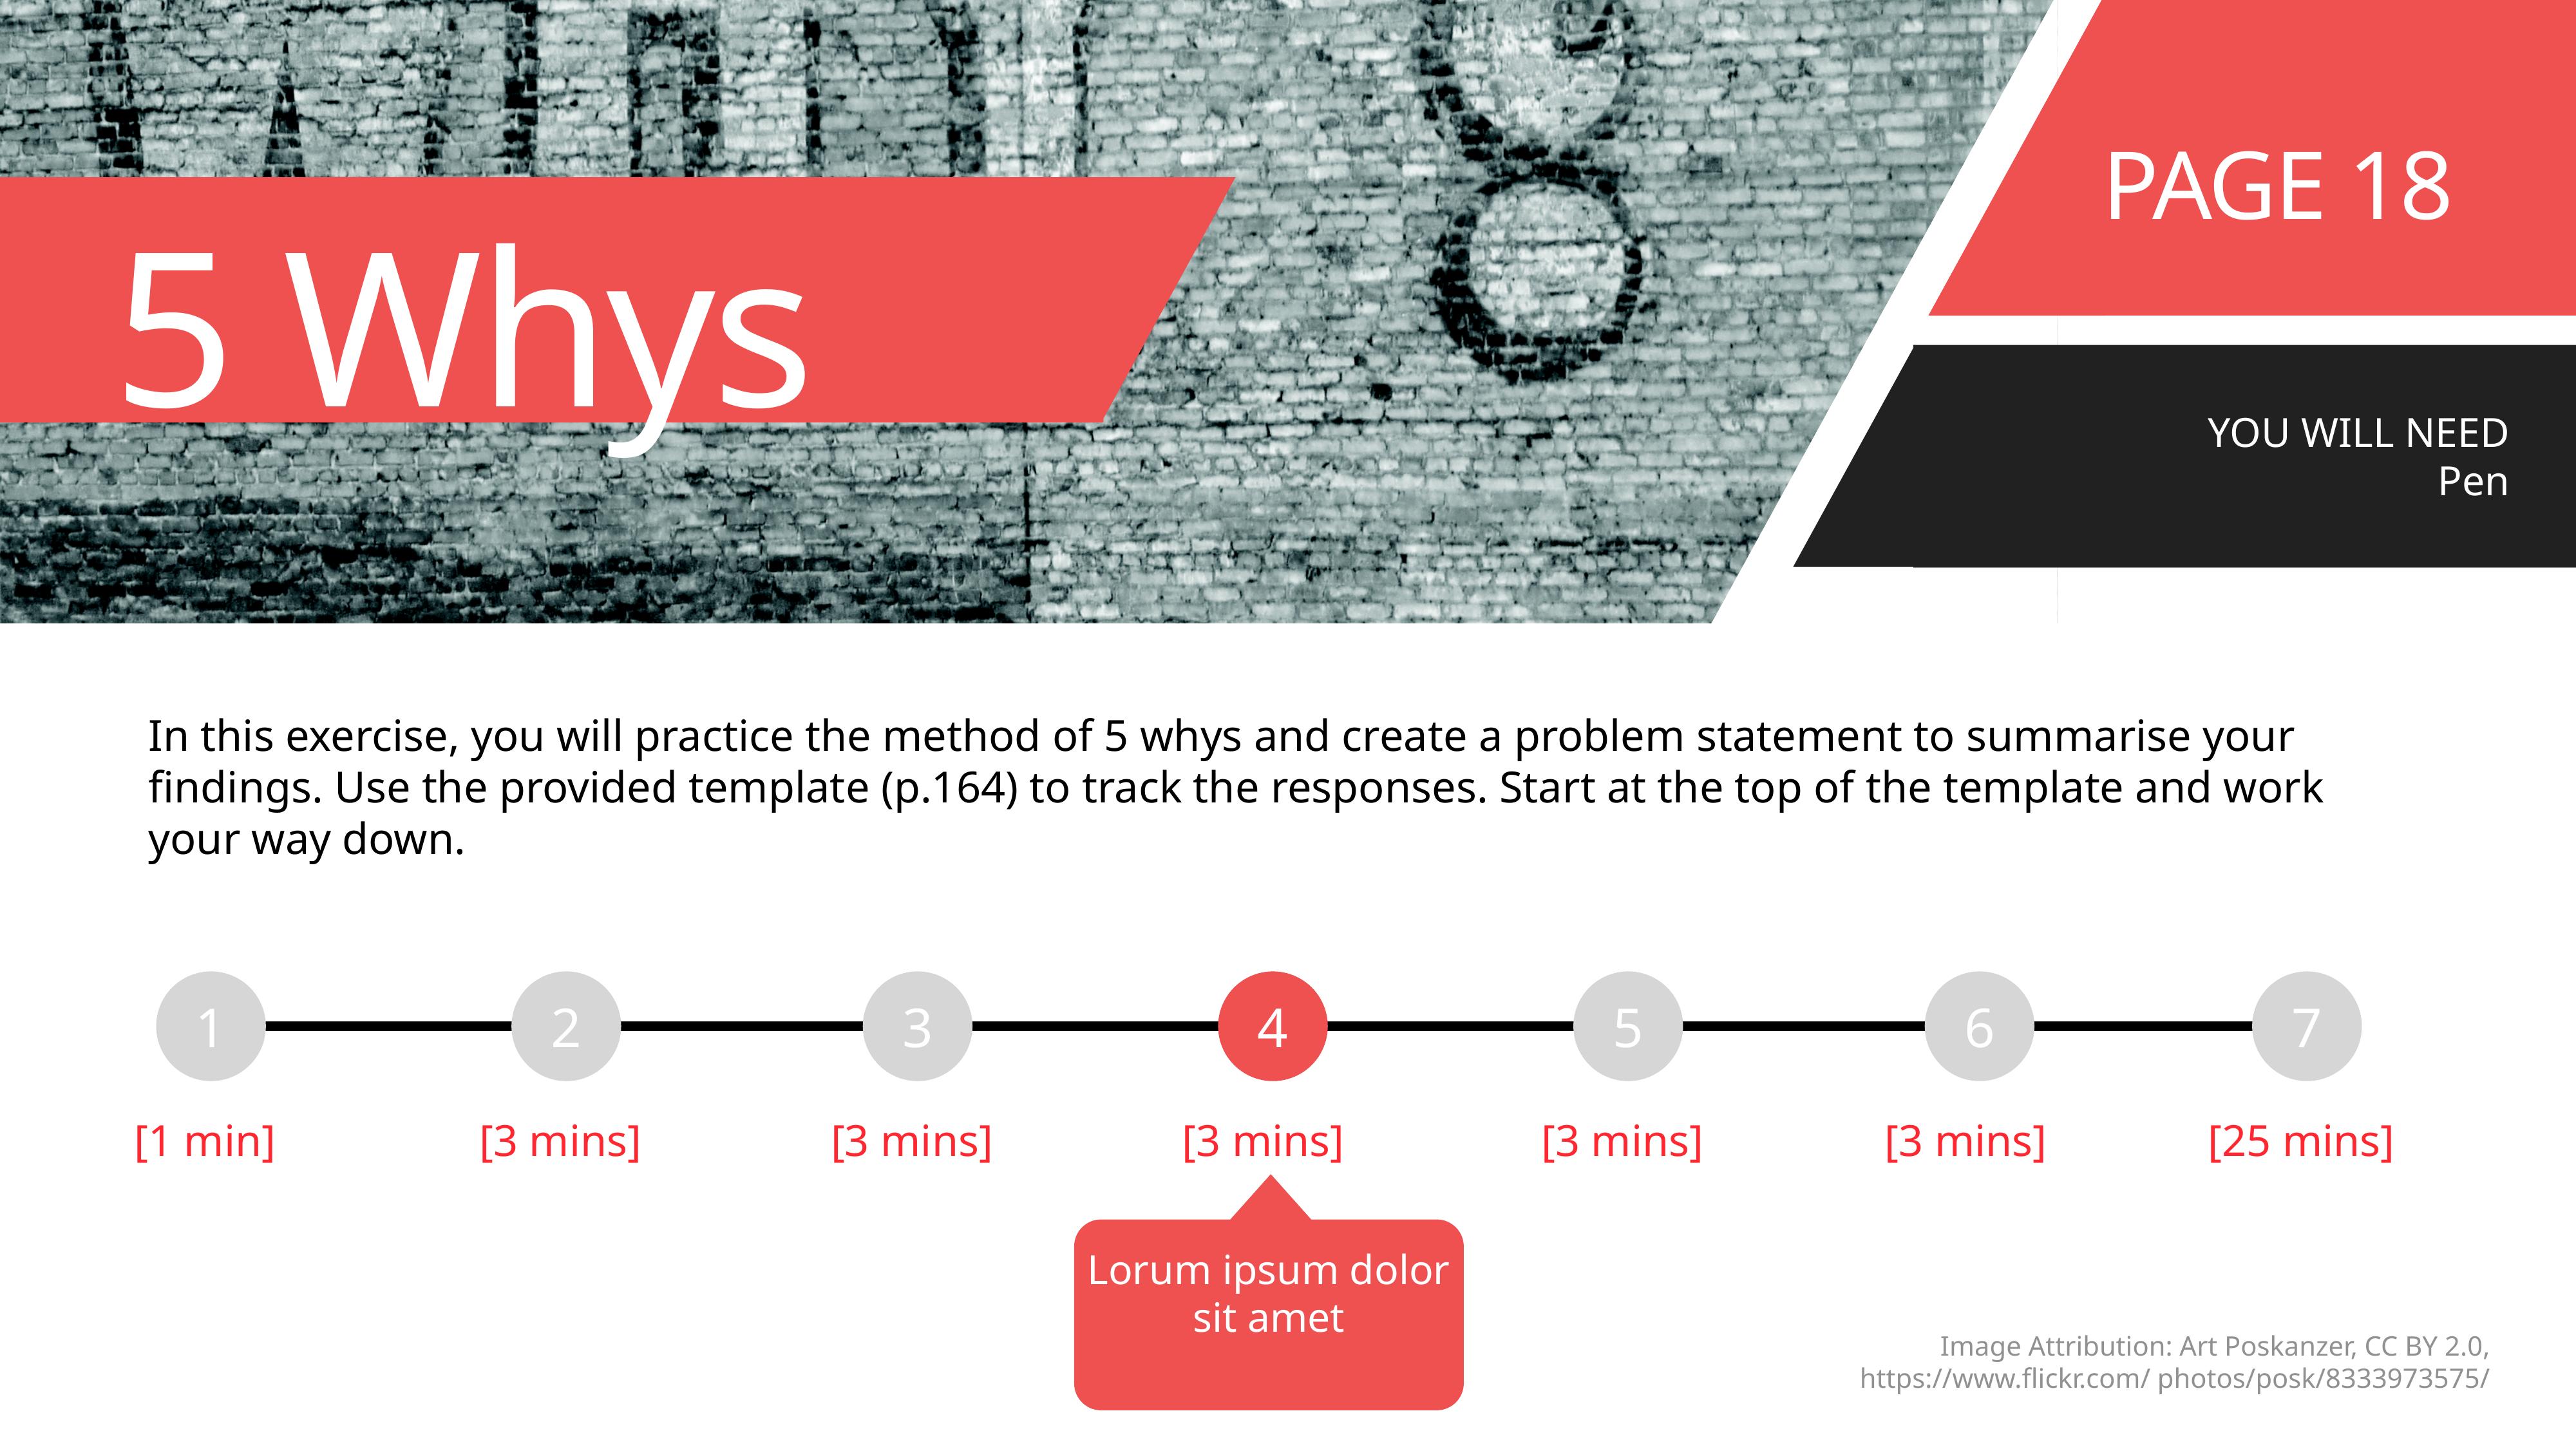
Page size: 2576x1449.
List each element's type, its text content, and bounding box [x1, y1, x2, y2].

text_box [0, 0, 2576, 1402]
text_box Lorum ipsum dolor sit amet [1081, 1402, 1457, 1410]
